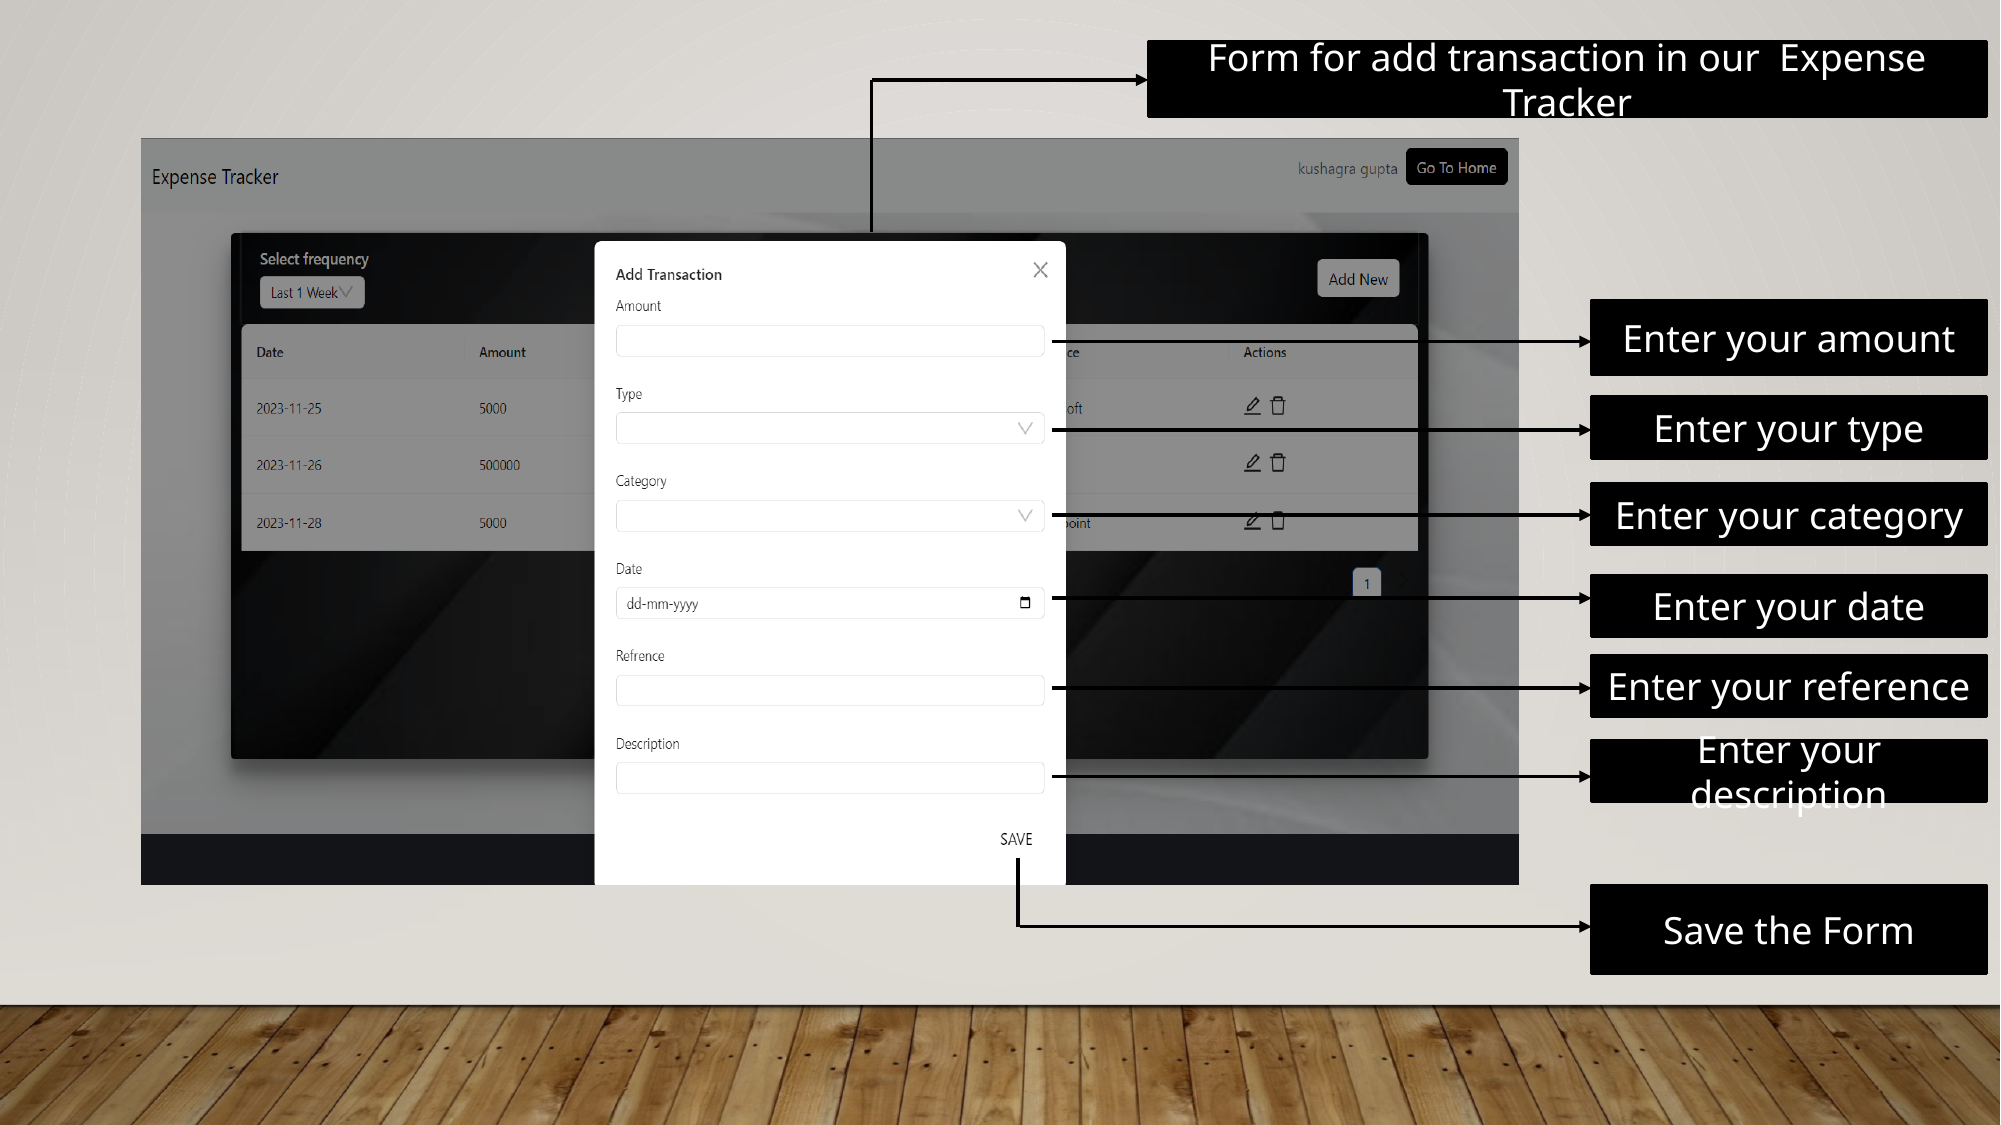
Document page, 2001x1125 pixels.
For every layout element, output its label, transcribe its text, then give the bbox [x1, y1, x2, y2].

text_box Enter your date [1590, 574, 1988, 638]
text_box Form for add transaction in our Expense Tracker [1147, 40, 1988, 118]
text_box Enter your reference [1590, 654, 1988, 718]
text_box Enter your amount [1590, 299, 1988, 376]
text_box Save the Form [1590, 884, 1988, 975]
text_box Enter your description [1590, 739, 1988, 803]
text_box Enter your type [1590, 395, 1988, 460]
picture [141, 137, 1519, 886]
text_box Enter your category [1590, 482, 1988, 546]
picture [0, 1005, 2000, 1125]
